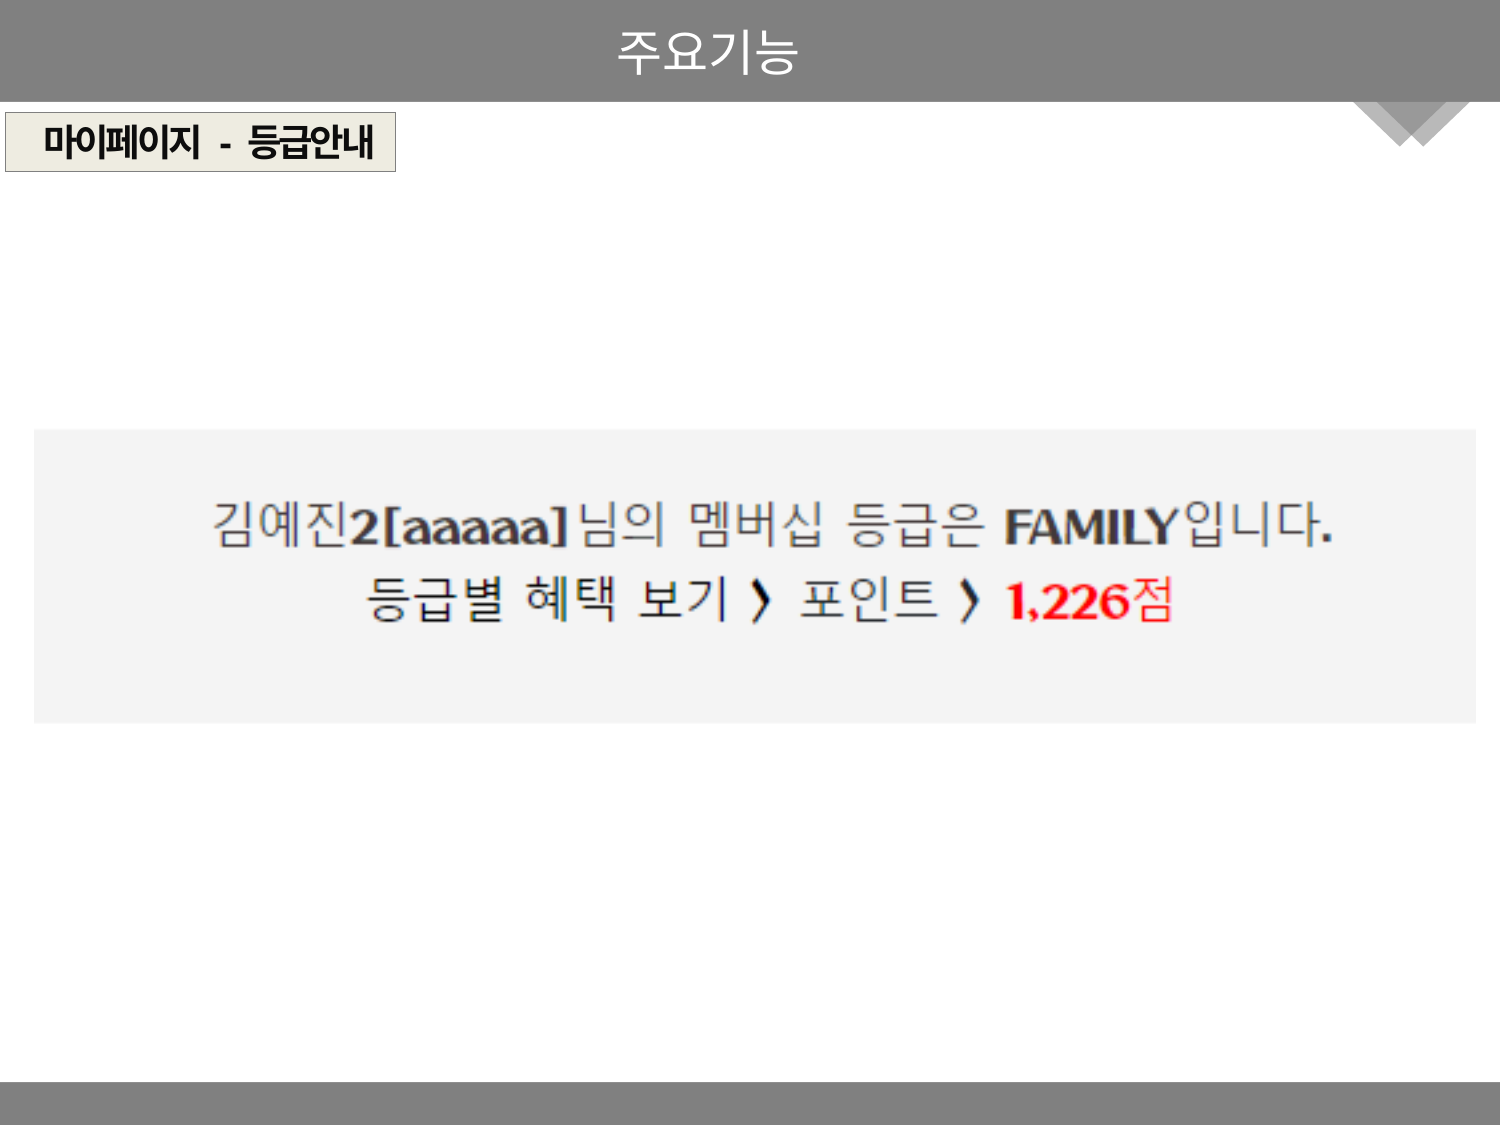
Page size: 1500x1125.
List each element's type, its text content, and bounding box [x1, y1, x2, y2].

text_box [1352, 100, 1471, 147]
text_box 마이페이지 - 등급안내 [5, 112, 396, 172]
picture [33, 400, 1476, 748]
text_box 주요기능 [516, 14, 901, 89]
text_box [0, 100, 1500, 1084]
